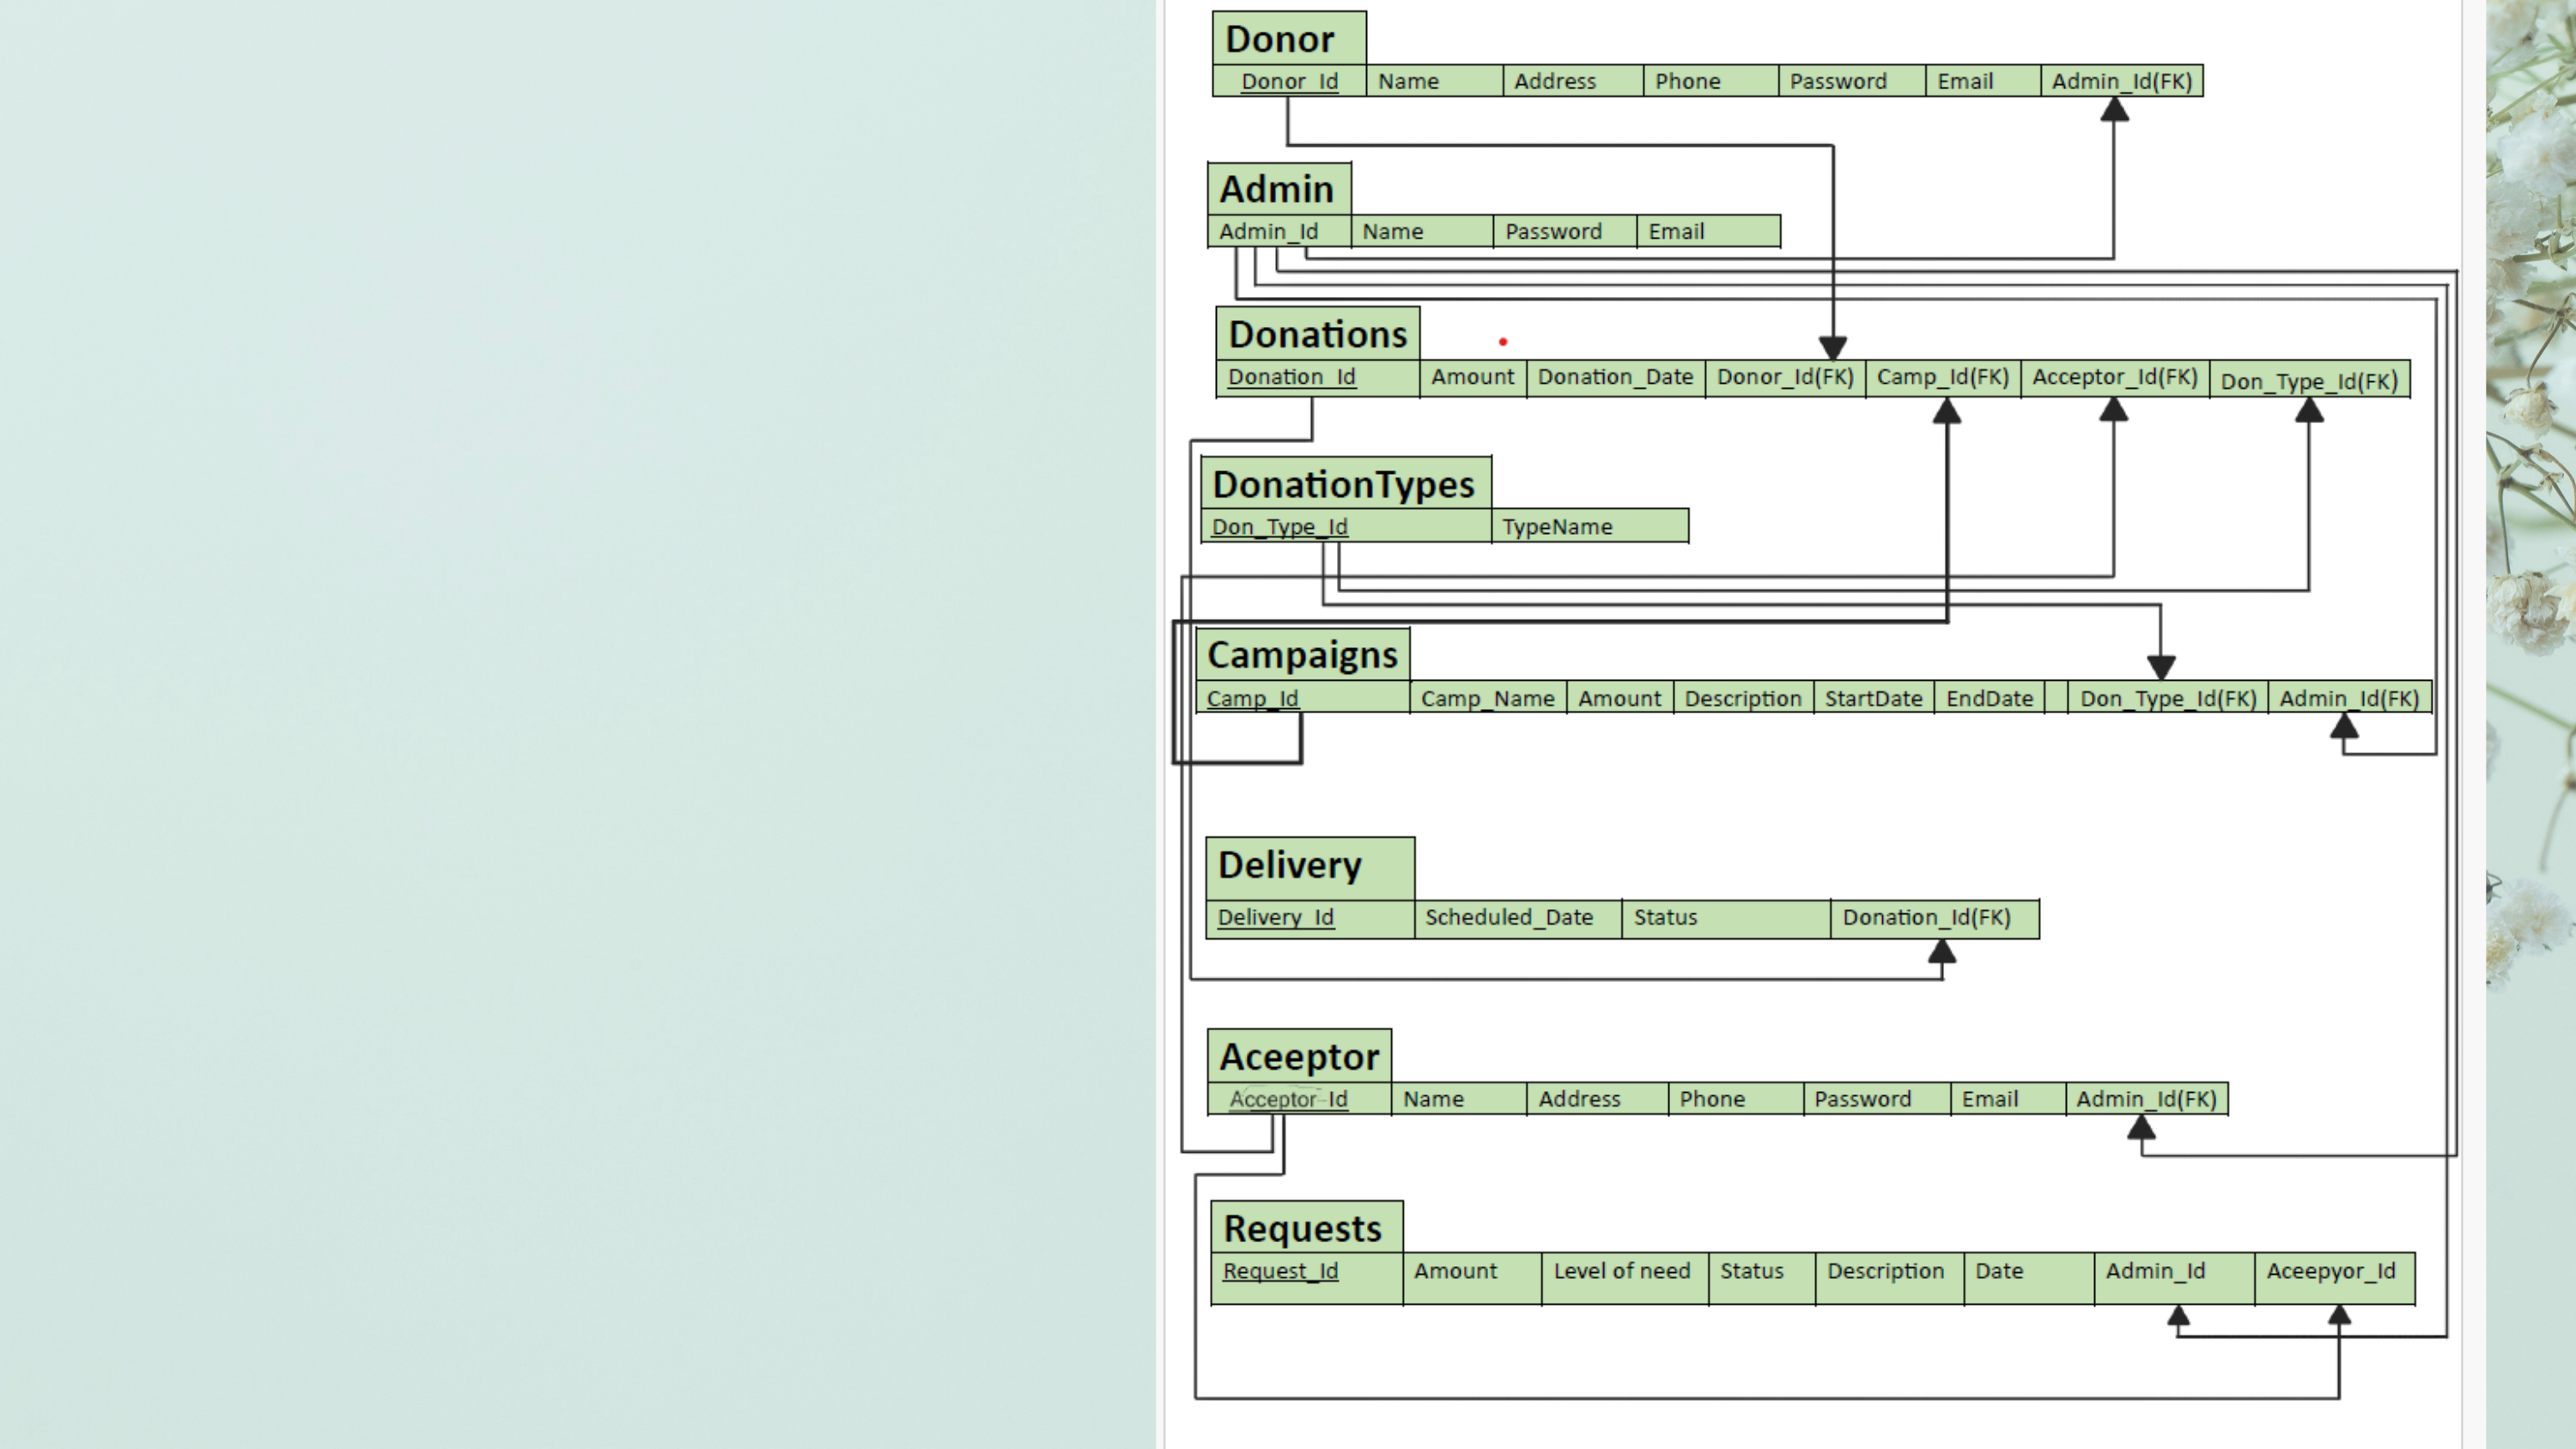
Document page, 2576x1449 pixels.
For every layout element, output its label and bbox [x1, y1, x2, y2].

text_box [0, 0, 1156, 1449]
text_box [1156, 0, 2487, 1449]
text_box [2487, 0, 2576, 1449]
